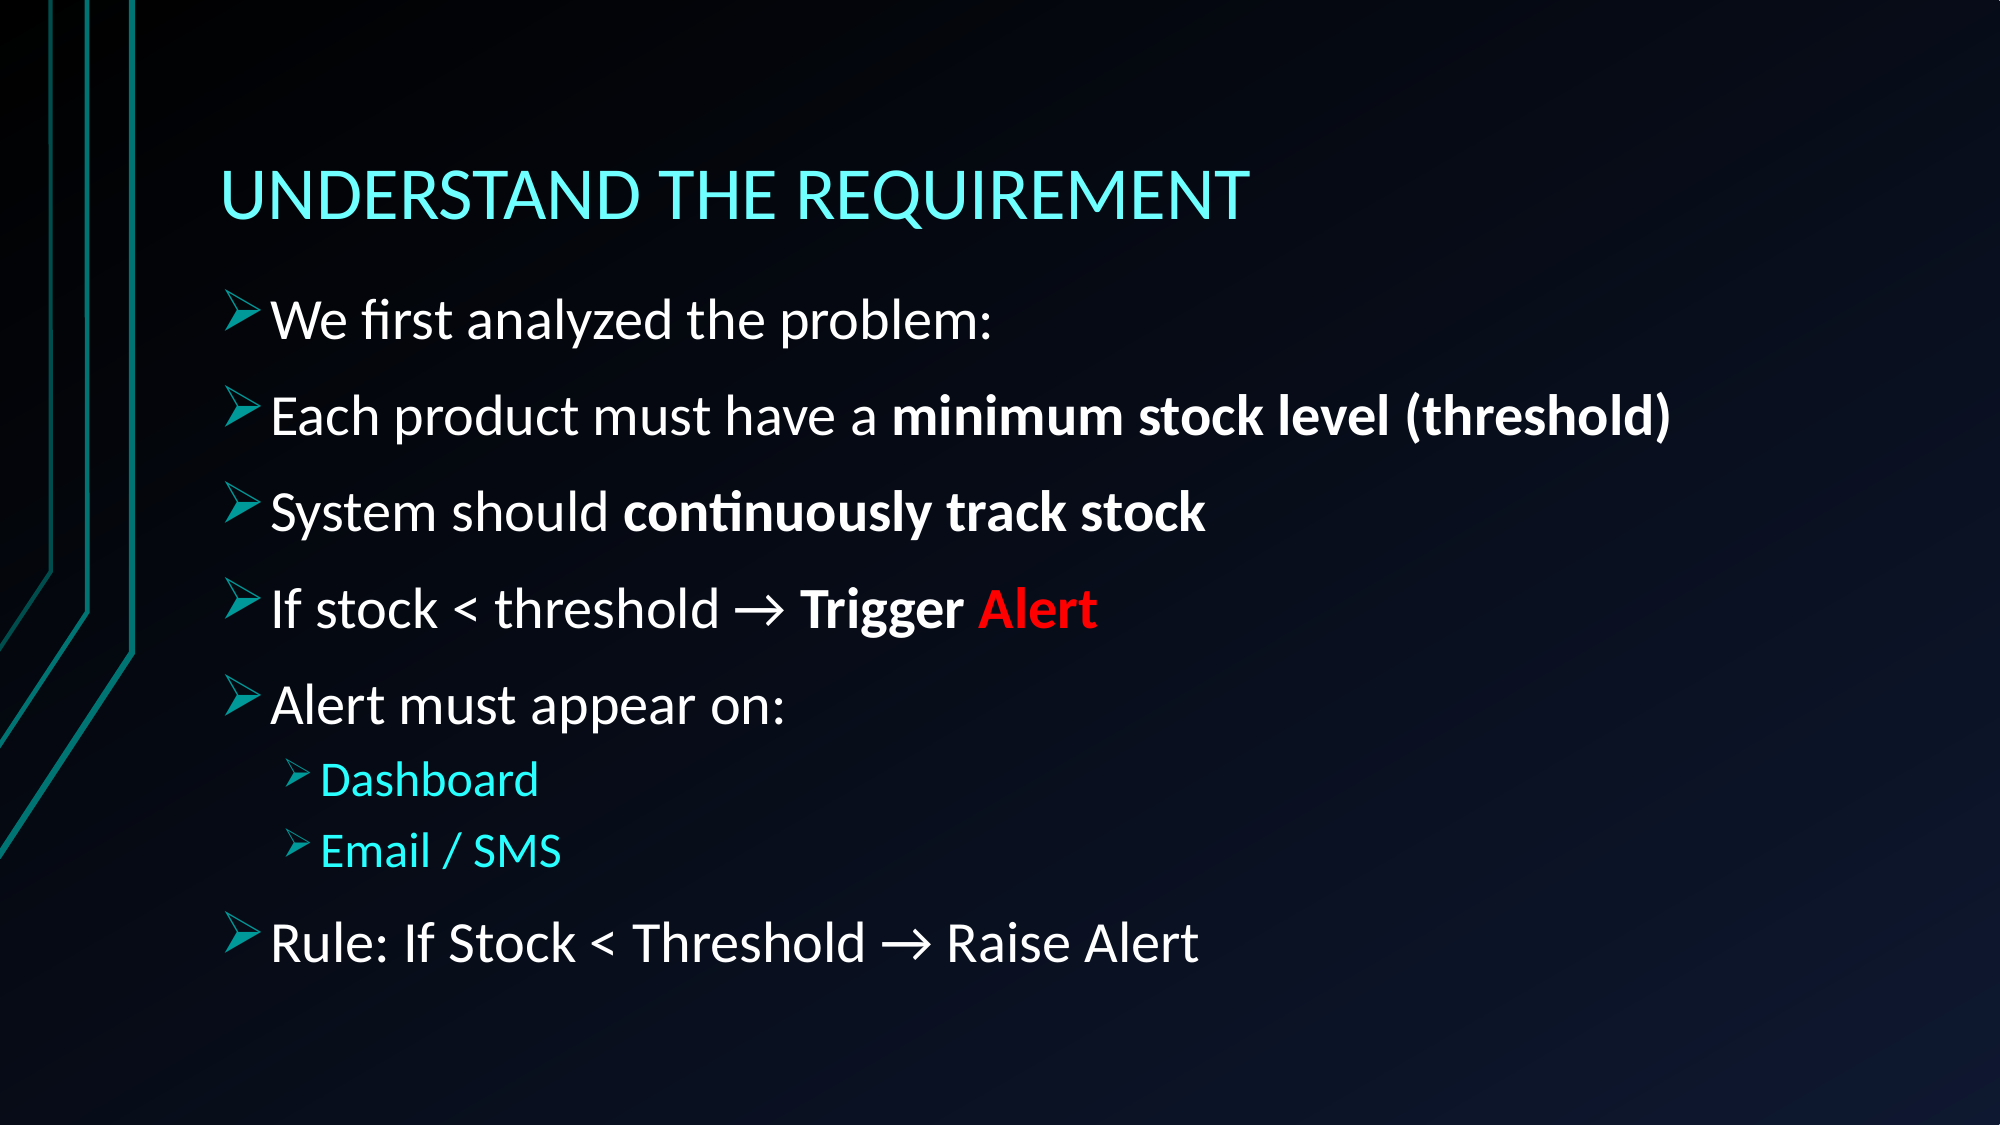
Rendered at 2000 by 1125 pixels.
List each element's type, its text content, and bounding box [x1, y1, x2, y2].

list We first analyzed the problem: Each product must have a minimum stock level (threshold) System should continuously track stock If stock < threshold → Trigger Alert Alert must appear on: Dashboard Email / SMS Rule: If Stock < Threshold → Raise Alert [199, 279, 1900, 1012]
title UNDERSTAND THE REQUIREMENT [199, 45, 1900, 246]
